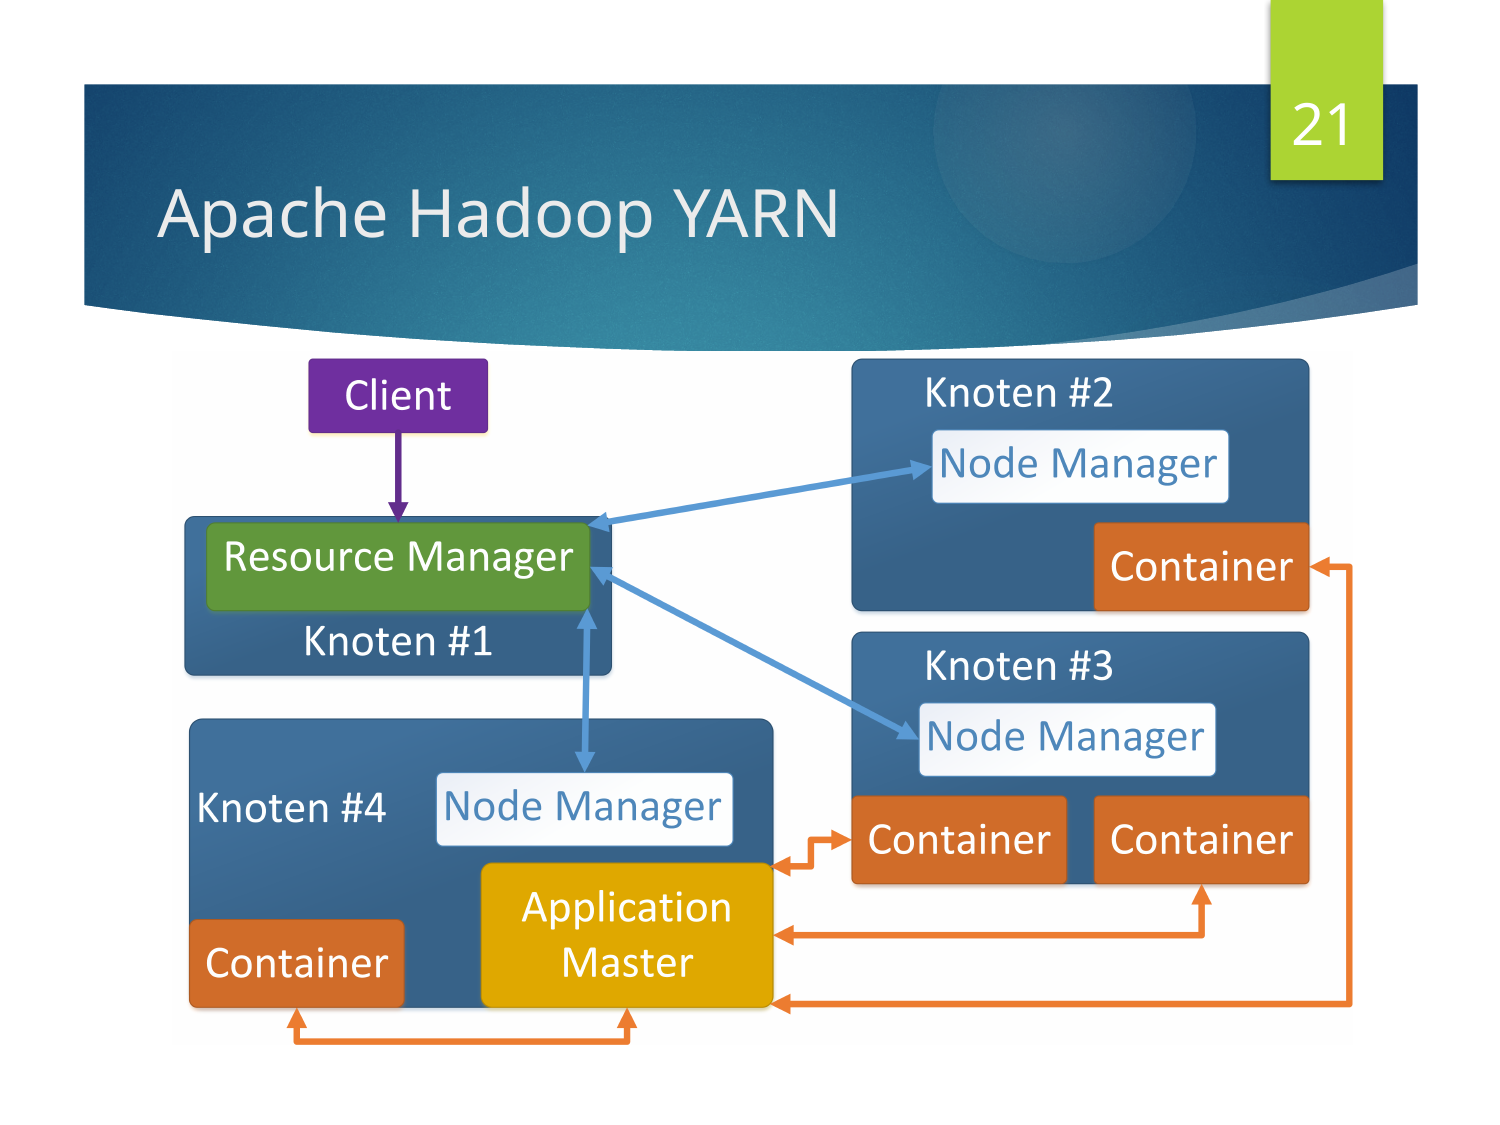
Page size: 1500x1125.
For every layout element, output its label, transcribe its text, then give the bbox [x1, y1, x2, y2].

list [171, 351, 1353, 1045]
slide_number 21 [1259, 48, 1390, 175]
title Apache Hadoop YARN [142, 152, 1183, 269]
